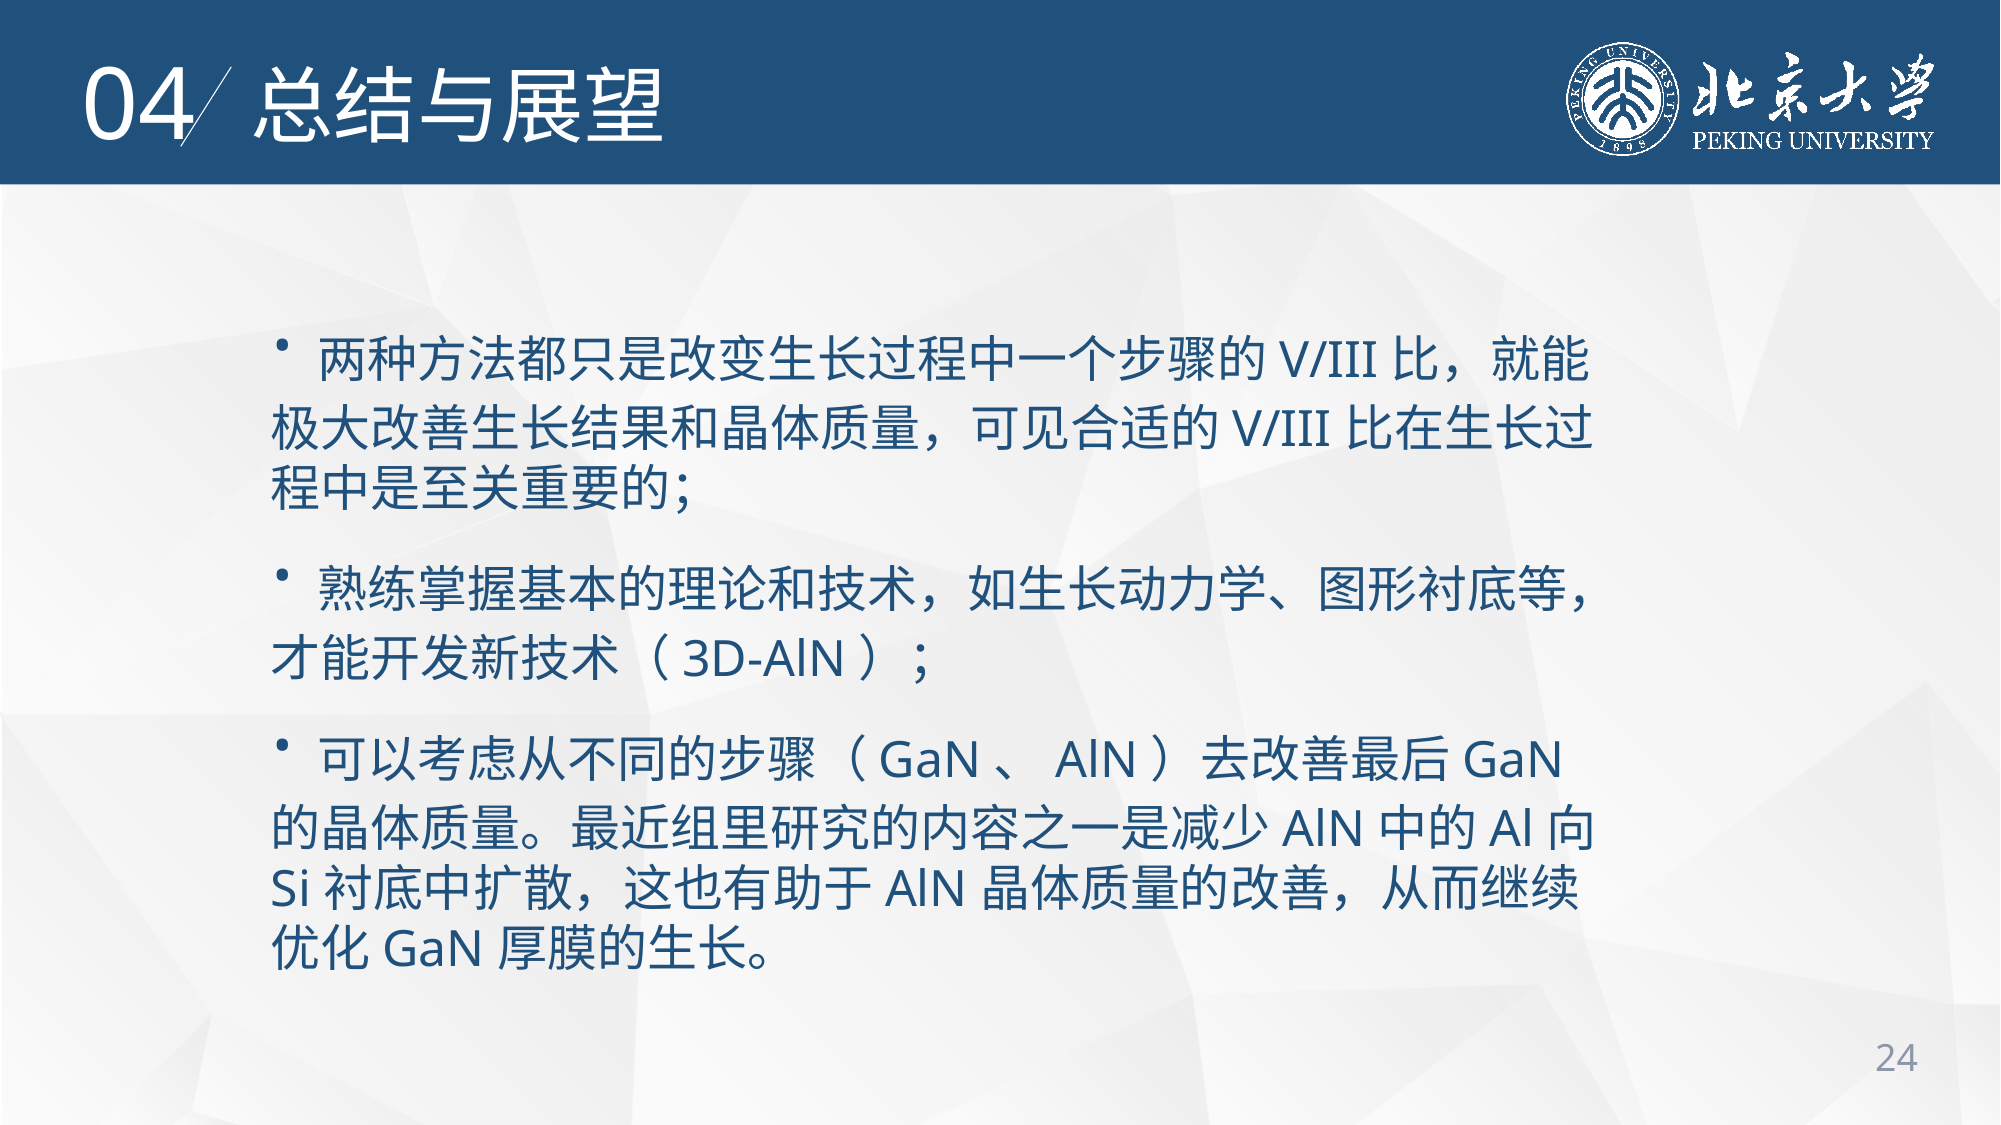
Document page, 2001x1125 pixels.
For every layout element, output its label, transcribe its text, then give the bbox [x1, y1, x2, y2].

picture [1566, 42, 1934, 156]
text_box ·两种方法都只是改变生长过程中一个步骤的V/III比，就能极大改善生长结果和晶体质量，可见合适的V/III比在生长过程中是至关重要的； ·熟练掌握基本的理论和技术，如生长动力学、图形衬底等，才能开发新技术（3D-AlN）； ·可以考虑从不同的步骤（GaN、AlN）去改善最后GaN的晶体质量。最近组里研究的内容之一是减少AlN中的Al向Si衬底中扩散，这也有助于AlN晶体质量的改善，从而继续优化GaN厚膜的生长。 [255, 278, 1615, 1104]
slide_number 24 [1615, 1023, 1934, 1095]
list 04 [66, 45, 218, 212]
list 总结与展望 [235, 57, 989, 139]
picture [0, 0, 2001, 1125]
